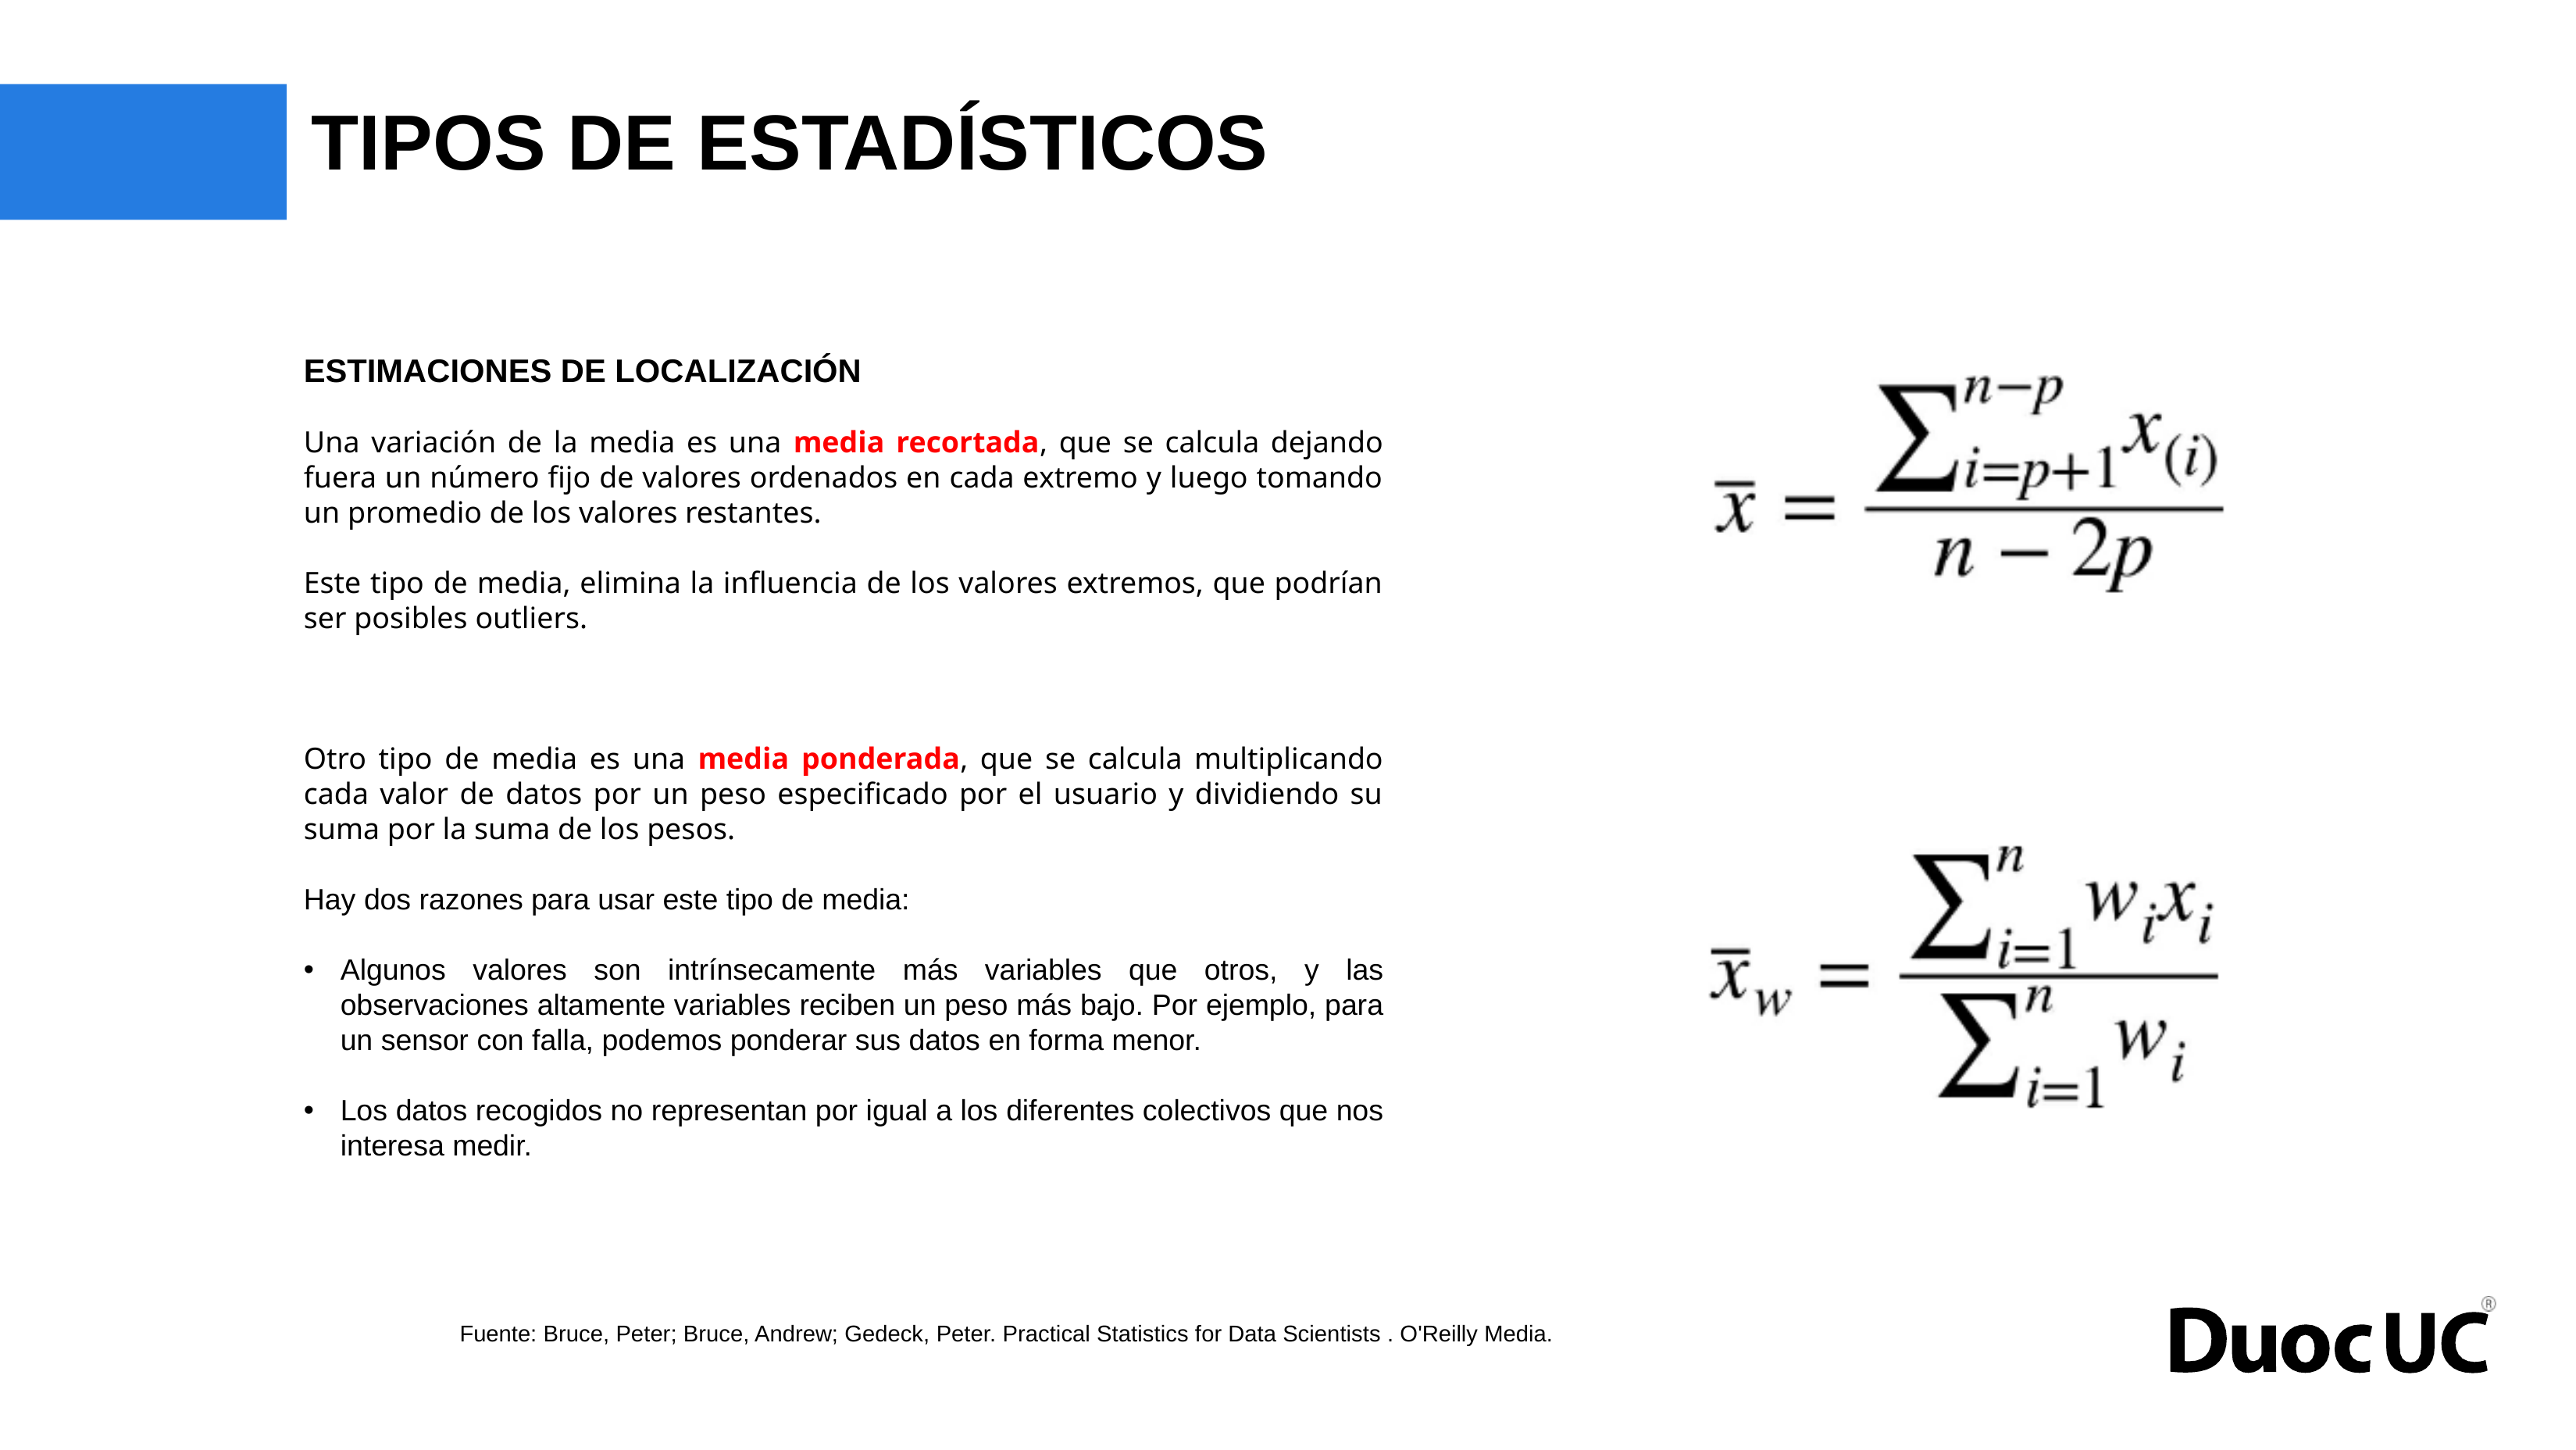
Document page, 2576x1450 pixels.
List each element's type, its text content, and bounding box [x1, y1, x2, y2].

picture [1700, 350, 2284, 625]
picture [1697, 824, 2282, 1154]
text_box ESTIMACIONES DE LOCALIZACIÓN Una variación de la media es una media recortada, que se calcula dejando fuera un número fijo de valores ordenados en cada extremo y luego tomando un promedio de los valores restantes. Este tipo de media, elimina la influencia de los valores extremos, que podrían ser posibles outliers. Otro tipo de media es una media ponderada, que se calcula multiplicando cada valor de datos por un peso especificado por el usuario y dividiendo su suma por la suma de los pesos. Hay dos razones para usar este tipo de media: Algunos valores son intrínsecamente más variables que otros, y las observaciones altamente variables reciben un peso más bajo. Por ejemplo, para un sensor con falla, podemos ponderar sus datos en forma menor. Los datos recogidos no representan por igual a los diferentes colectivos que nos interesa medir. [291, 344, 1396, 1169]
picture [2481, 1296, 2496, 1312]
text_box Fuente: Bruce, Peter; Bruce, Andrew; Gedeck, Peter. Practical Statistics for Data Scientists . O'Reilly Media. [448, 1312, 1571, 1352]
title TIPOS DE ESTADÍSTICOS [311, 91, 2489, 334]
